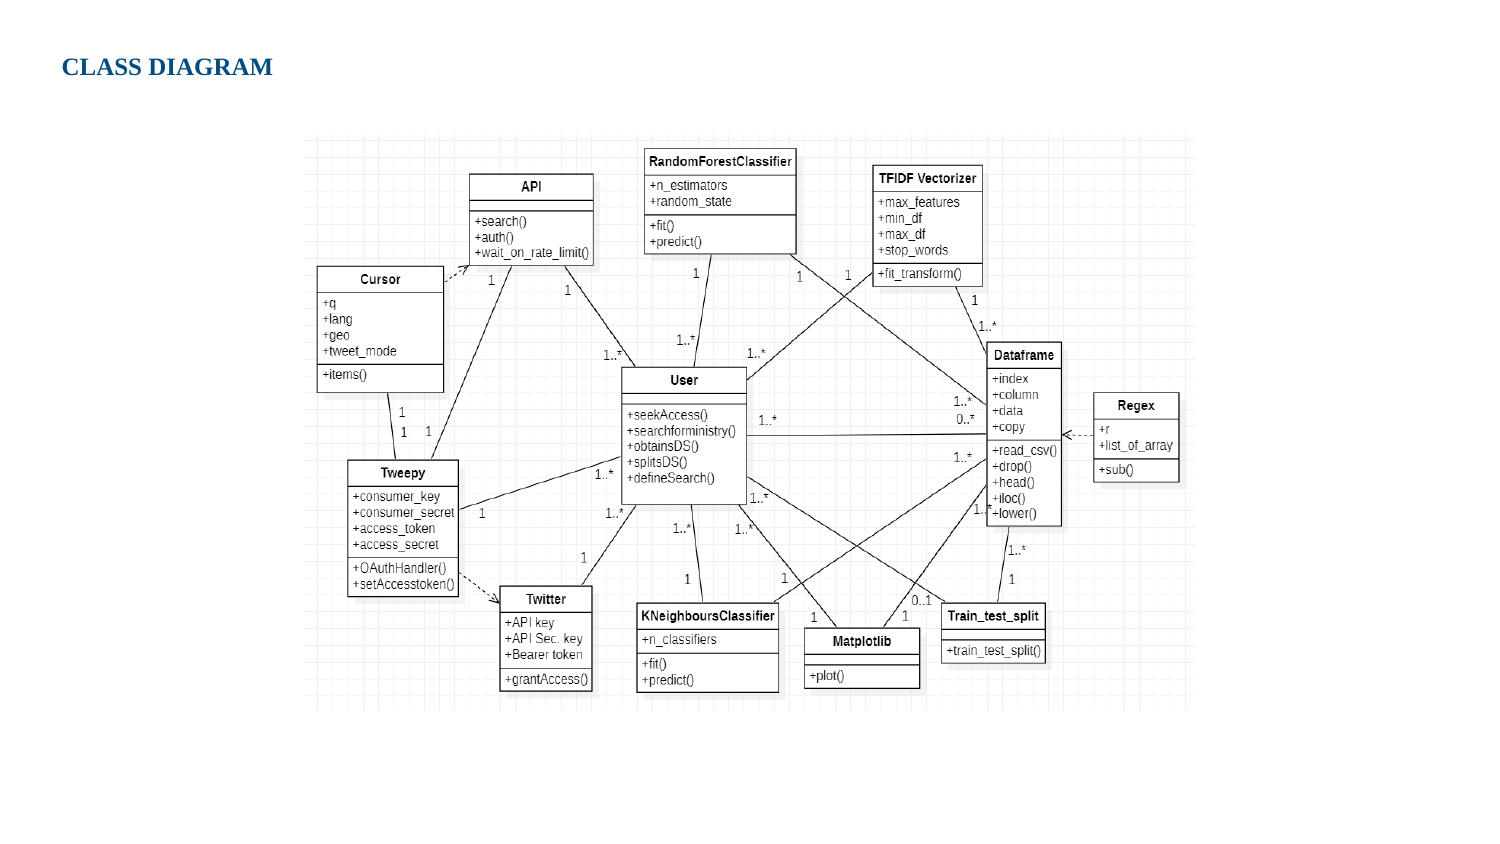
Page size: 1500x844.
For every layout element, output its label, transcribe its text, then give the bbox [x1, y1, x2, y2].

picture [304, 133, 1196, 711]
text_box CLASS DIAGRAM [46, 35, 750, 96]
